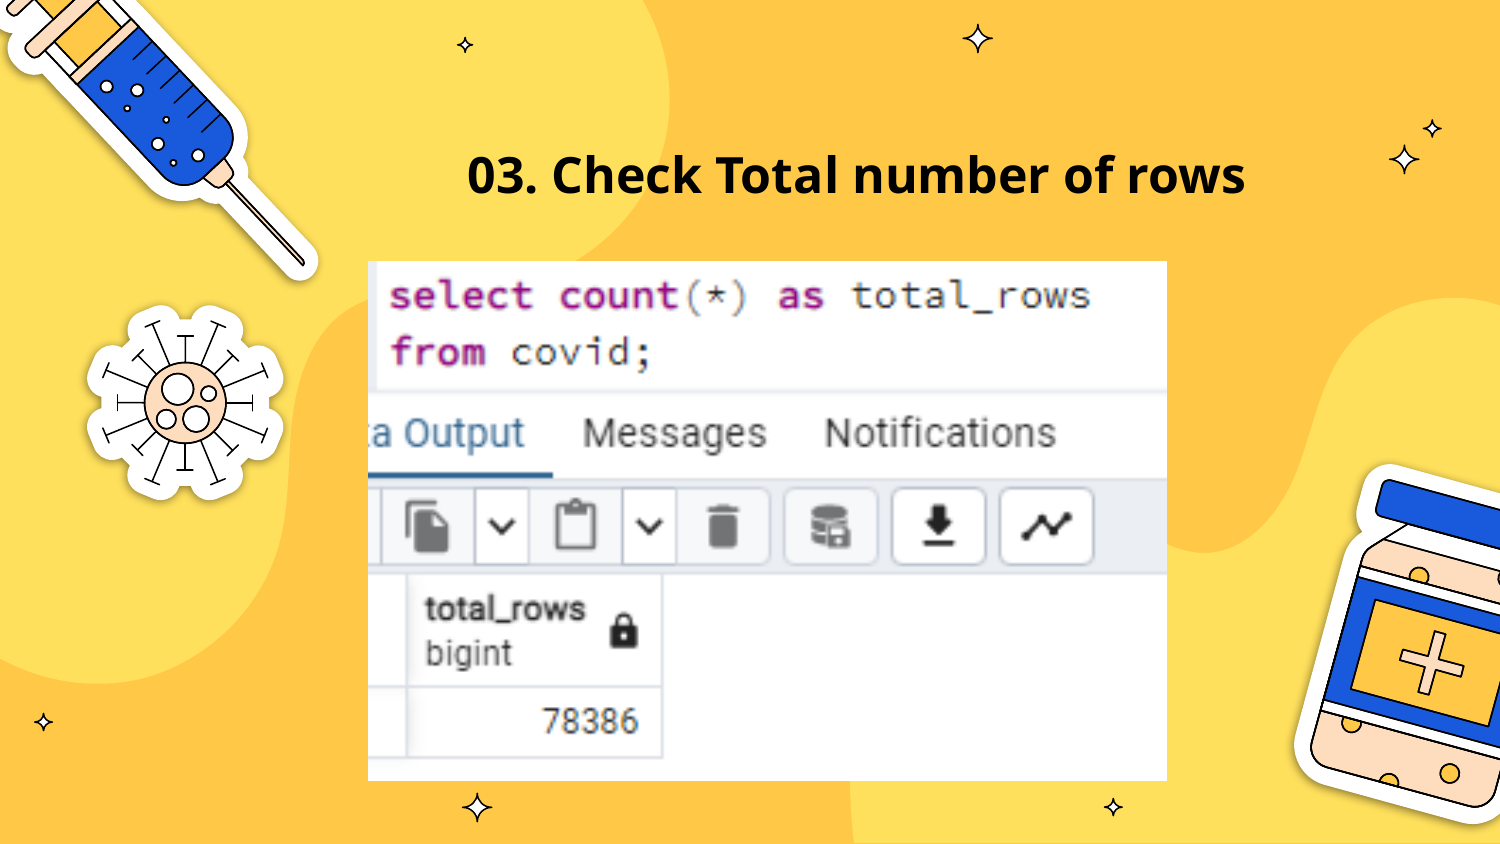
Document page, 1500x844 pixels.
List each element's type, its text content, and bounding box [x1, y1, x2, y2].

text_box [14, 0, 307, 291]
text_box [1293, 463, 1500, 825]
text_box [84, 304, 287, 501]
title 03. Check Total number of rows [442, 110, 1272, 237]
picture [367, 261, 1168, 781]
